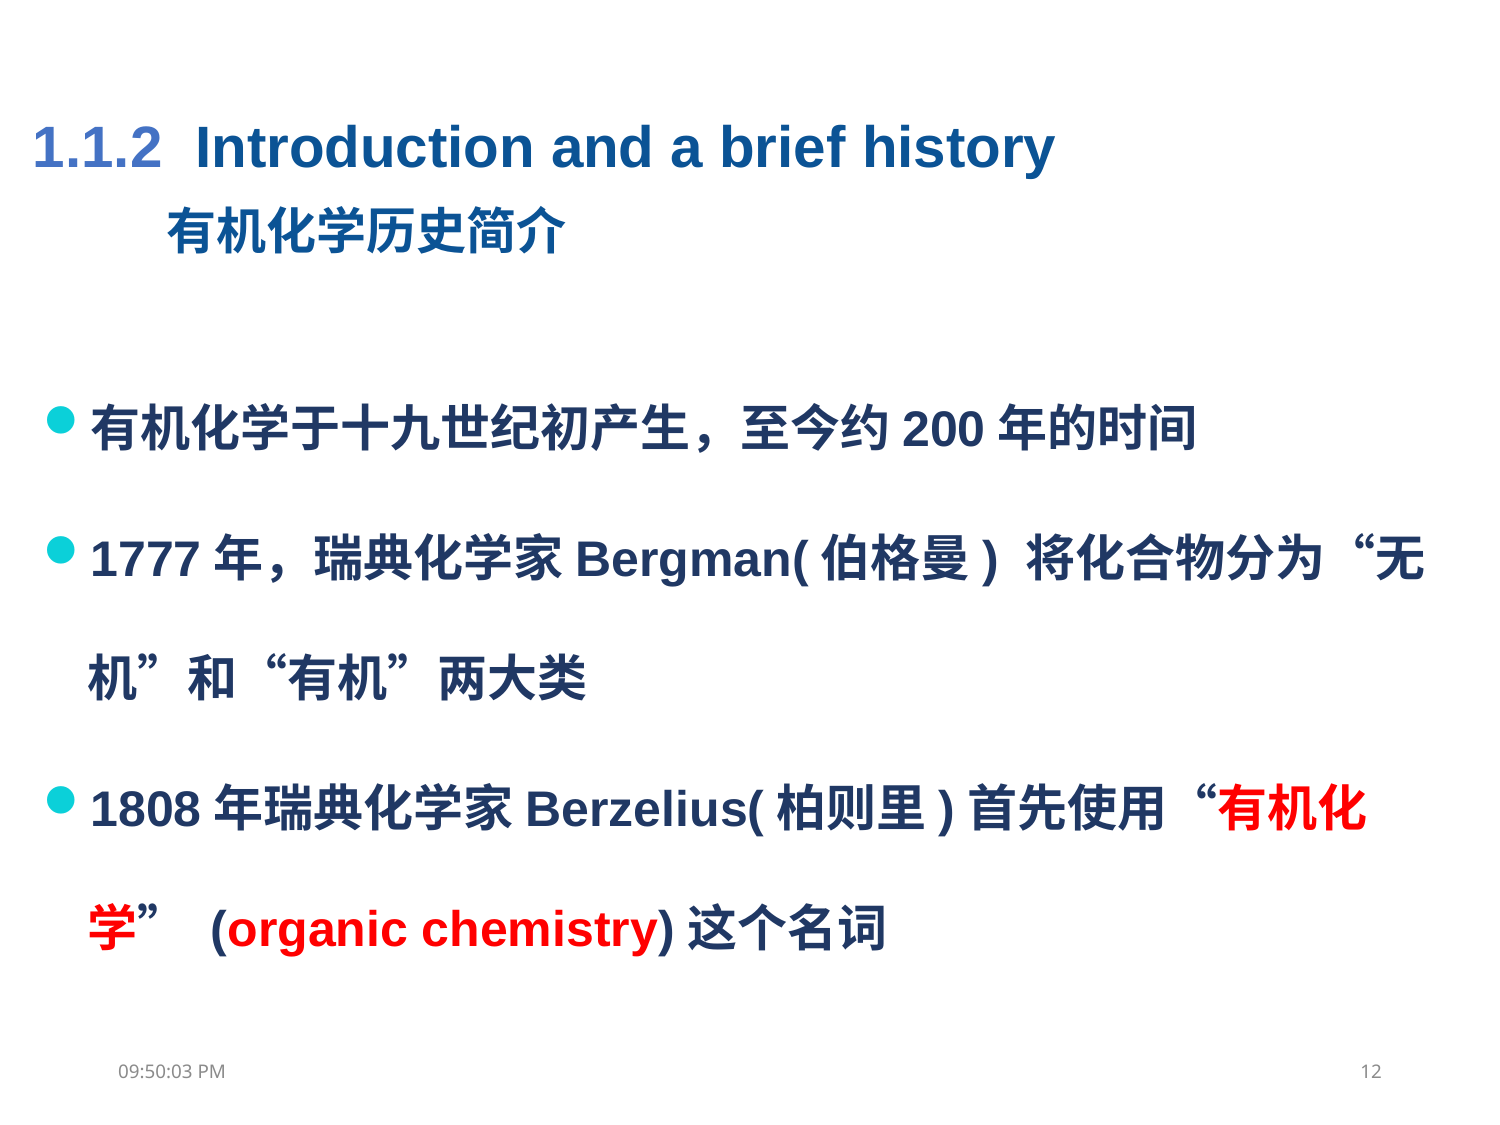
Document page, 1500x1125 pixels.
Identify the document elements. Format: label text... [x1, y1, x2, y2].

slide_number 12 [1059, 1042, 1397, 1103]
text_box 1.1.2 Introduction and a brief history 有机化学历史简介 [18, 101, 1306, 269]
text_box 有机化学于十九世纪初产生，至今约200年的时间 1777年，瑞典化学家Bergman(伯格曼) 将化合物分为“无机”和“有机”两大类 1808年瑞典化学家Berzelius(柏则里)首先使用“有机化学” (organic chemistry)这个名词 [28, 328, 1469, 1073]
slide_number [103, 1042, 441, 1103]
